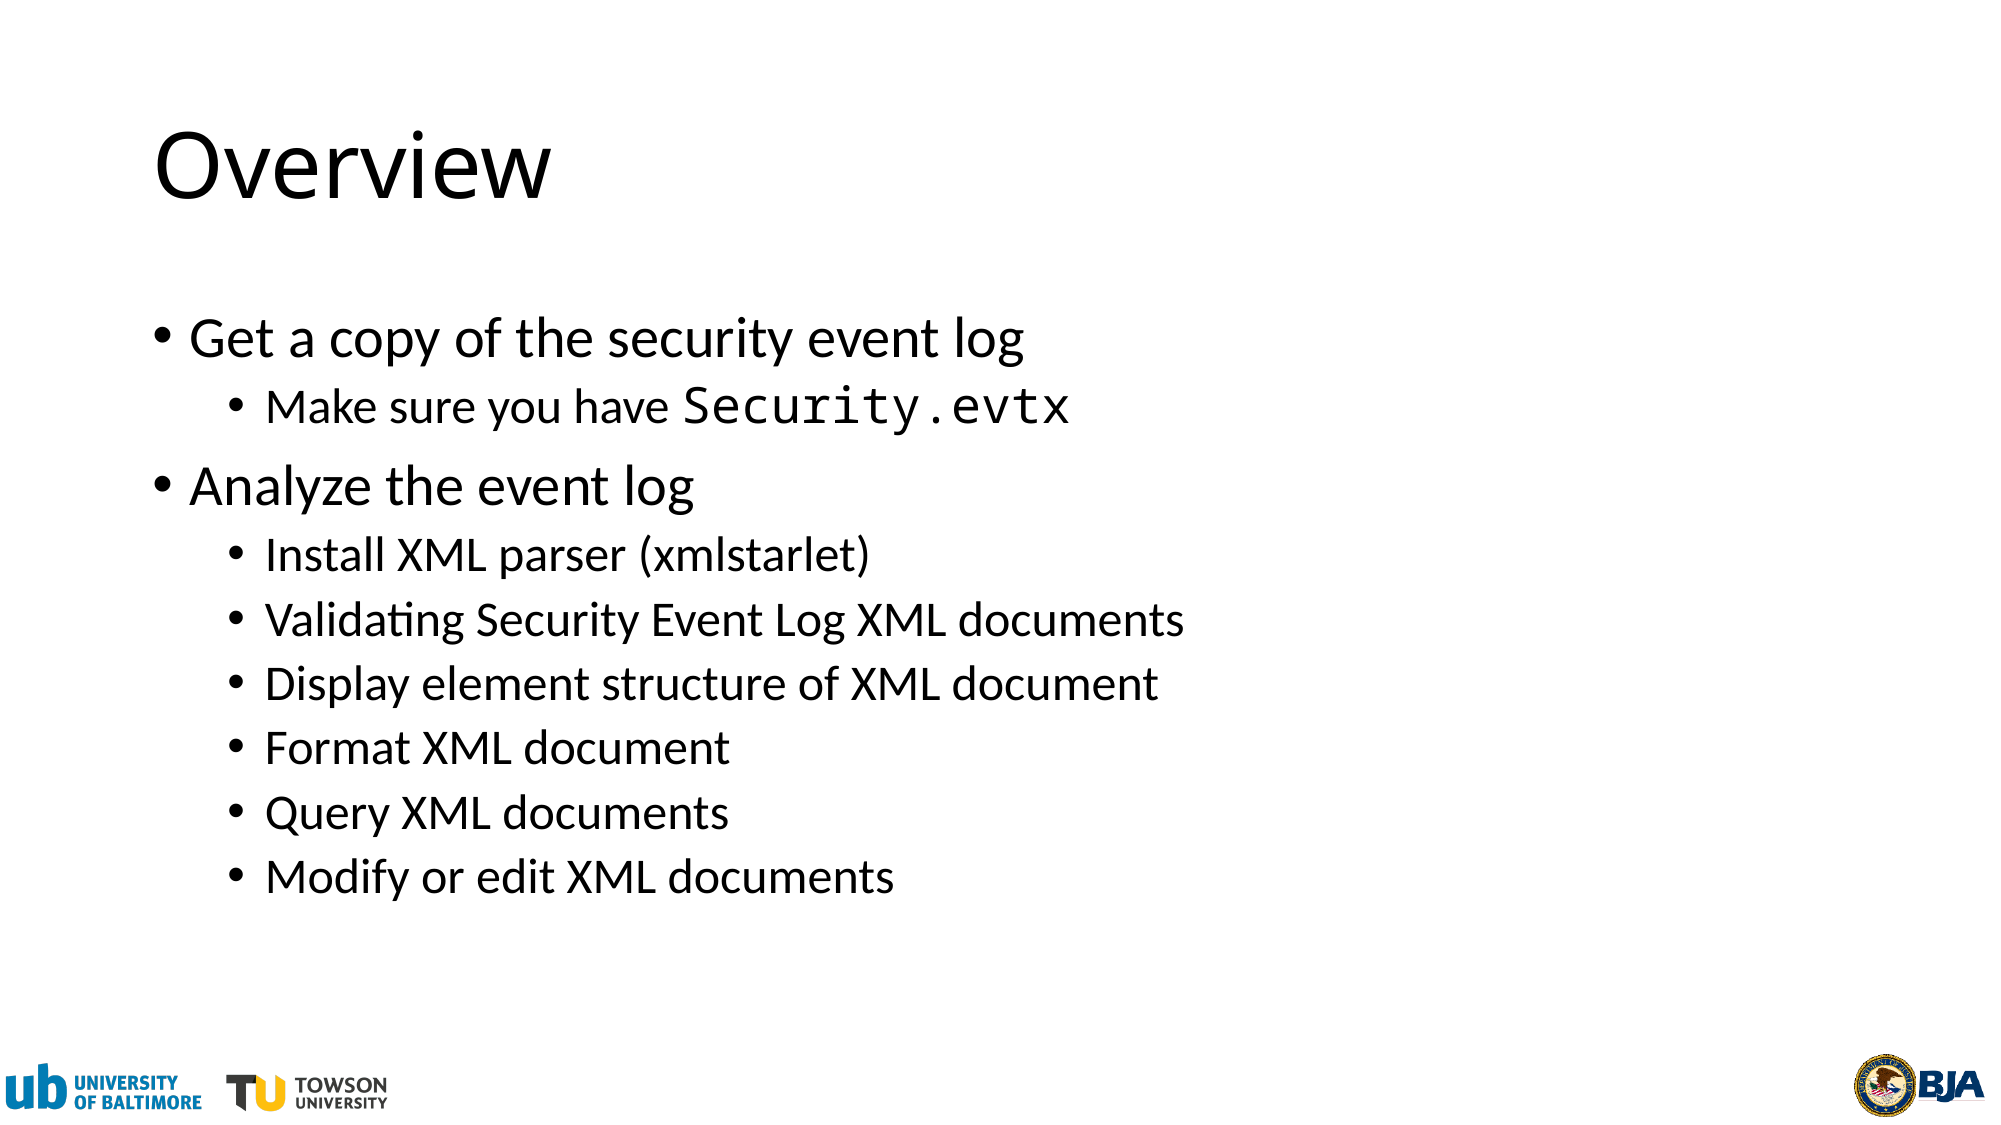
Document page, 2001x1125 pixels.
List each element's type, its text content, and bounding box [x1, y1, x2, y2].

list Get a copy of the security event log Make sure you have Security.evtx Analyze the event log Install XML parser (xmlstarlet) Validating Security Event Log XML documents Display element structure of XML document Format XML document Query XML documents Modify or edit XML documents [137, 299, 1863, 1014]
picture [1854, 1054, 1986, 1117]
picture [0, 1031, 407, 1125]
title Overview [137, 59, 1863, 278]
